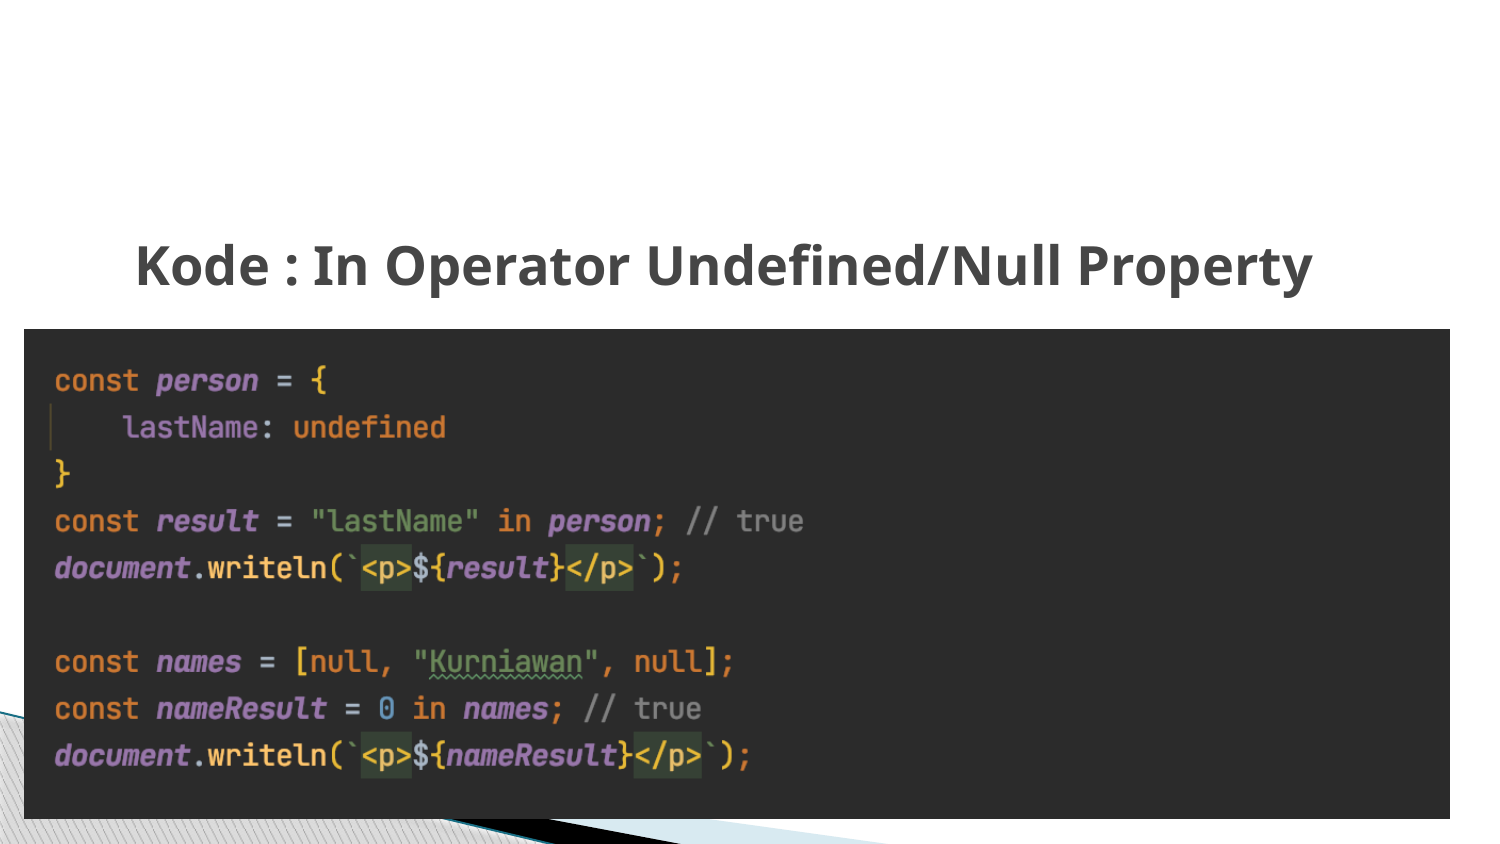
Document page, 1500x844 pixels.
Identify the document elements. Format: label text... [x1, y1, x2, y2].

title Kode : In Operator Undefined/Null Property [119, 216, 1381, 305]
picture [24, 328, 1450, 819]
